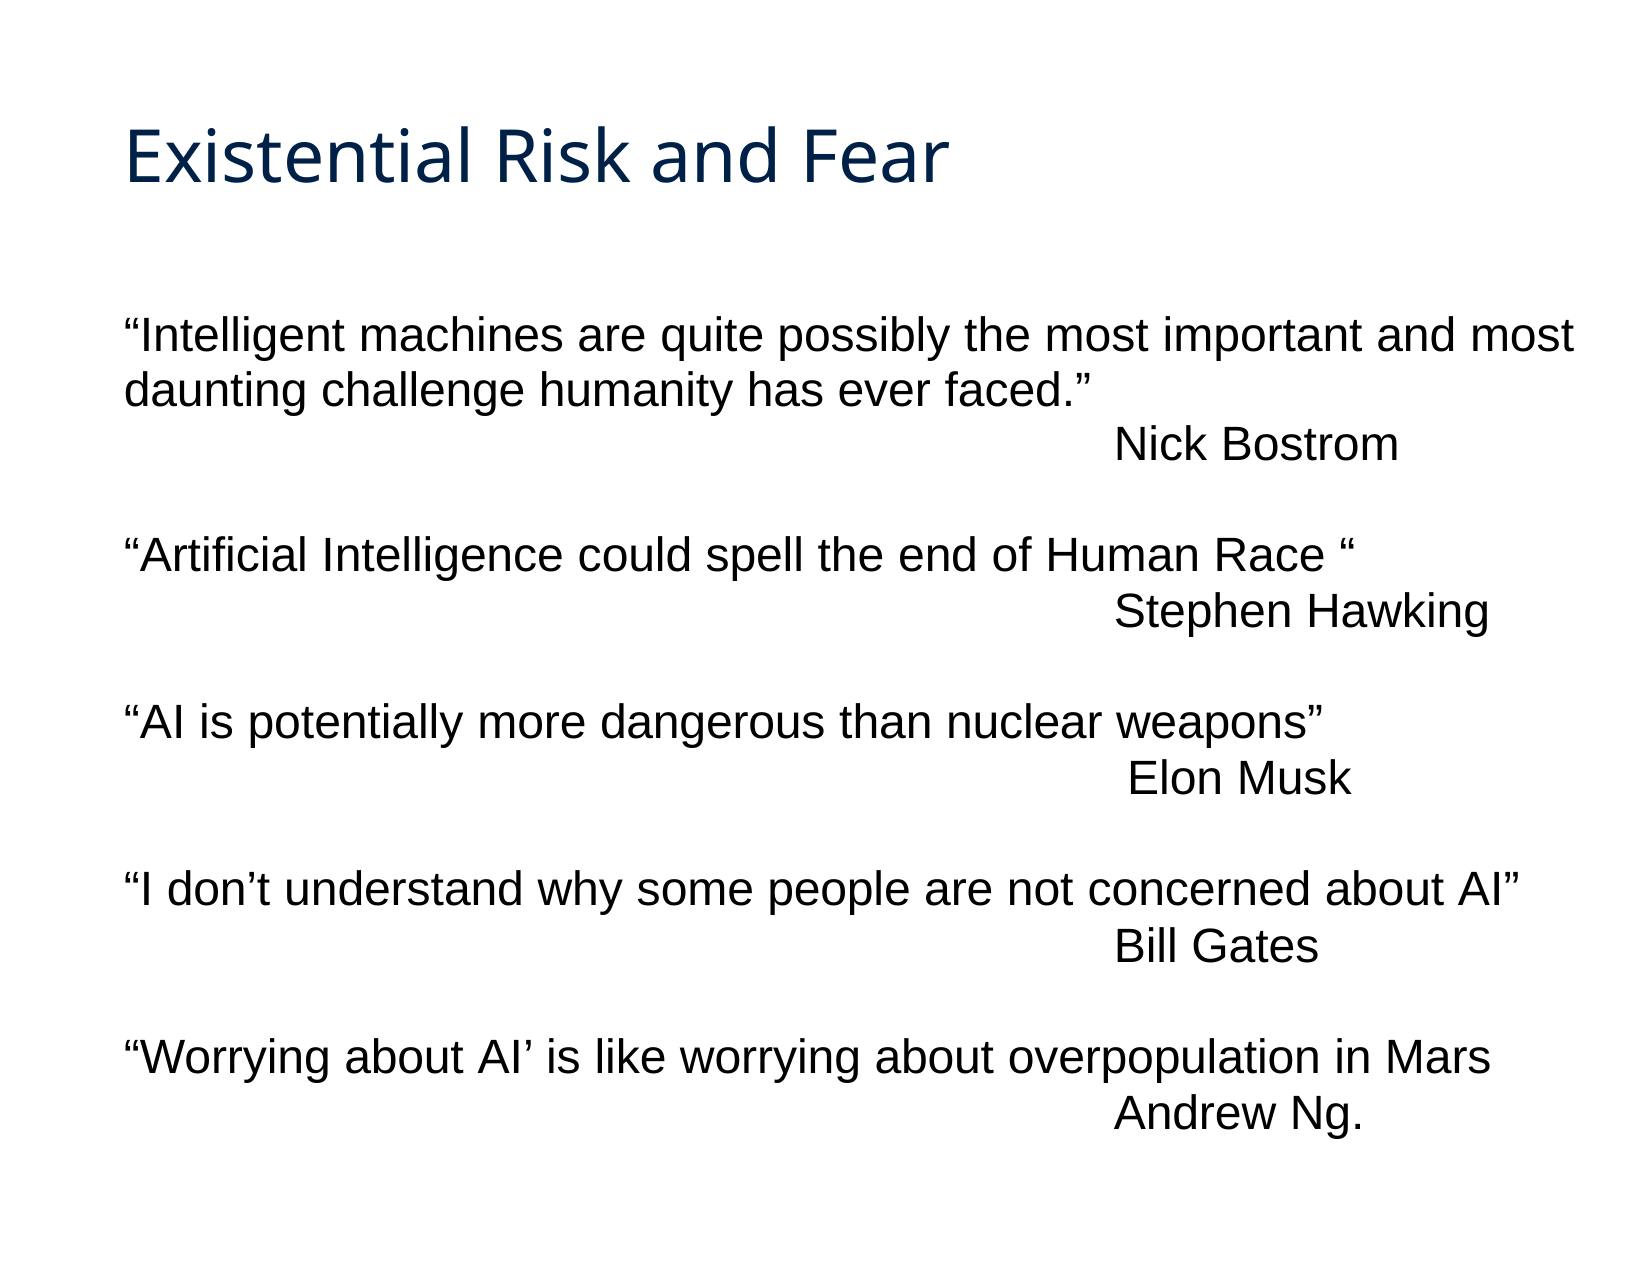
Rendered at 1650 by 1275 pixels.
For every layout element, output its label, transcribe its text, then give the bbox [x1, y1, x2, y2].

title Existential Risk and Fear [121, 107, 1263, 299]
text_box “Intelligent machines are quite possibly the most important and most daunting challenge humanity has ever faced.” Nick Bostrom “Artificial Intelligence could spell the end of Human Race “ Stephen Hawking “AI is potentially more dangerous than nuclear weapons” Elon Musk “I don’t understand why some people are not concerned about AI” Bill Gates “Worrying about AI’ is like worrying about overpopulation in Mars Andrew Ng. [121, 299, 1613, 1140]
